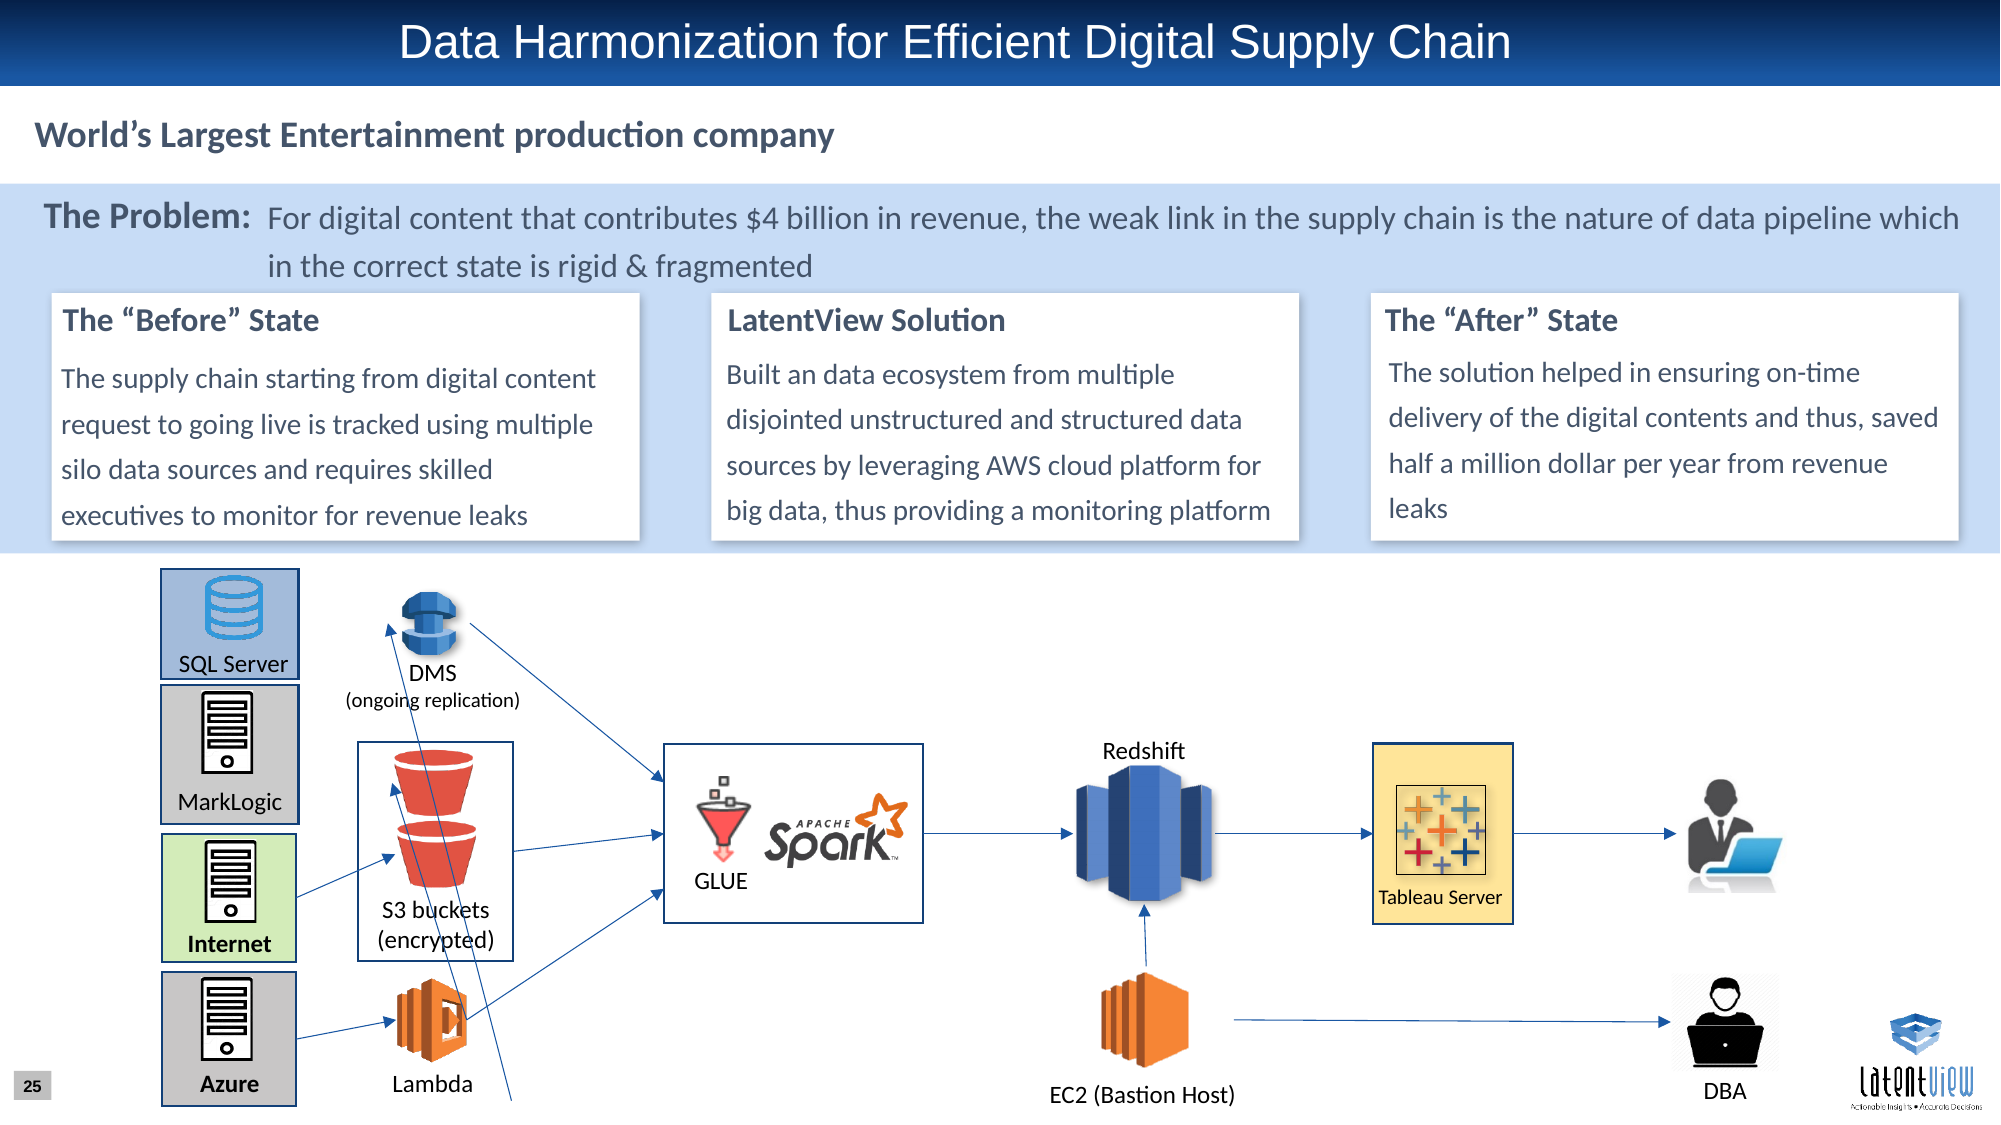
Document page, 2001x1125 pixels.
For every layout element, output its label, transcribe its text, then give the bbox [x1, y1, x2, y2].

title Data Harmonization for Efficient Digital Supply Chain [98, 9, 1828, 77]
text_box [137, 569, 1802, 1125]
text_box World’s Largest Entertainment production company [19, 98, 993, 168]
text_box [47, 291, 1970, 541]
picture [1829, 1000, 2001, 1124]
text_box [0, 183, 2000, 554]
text_box The Problem: [28, 160, 1996, 257]
text_box For digital content that contributes $4 billion in revenue, the weak link in the supply chain is the nature of data pipeline which in the correct state is rigid & fragmented [252, 180, 1984, 292]
